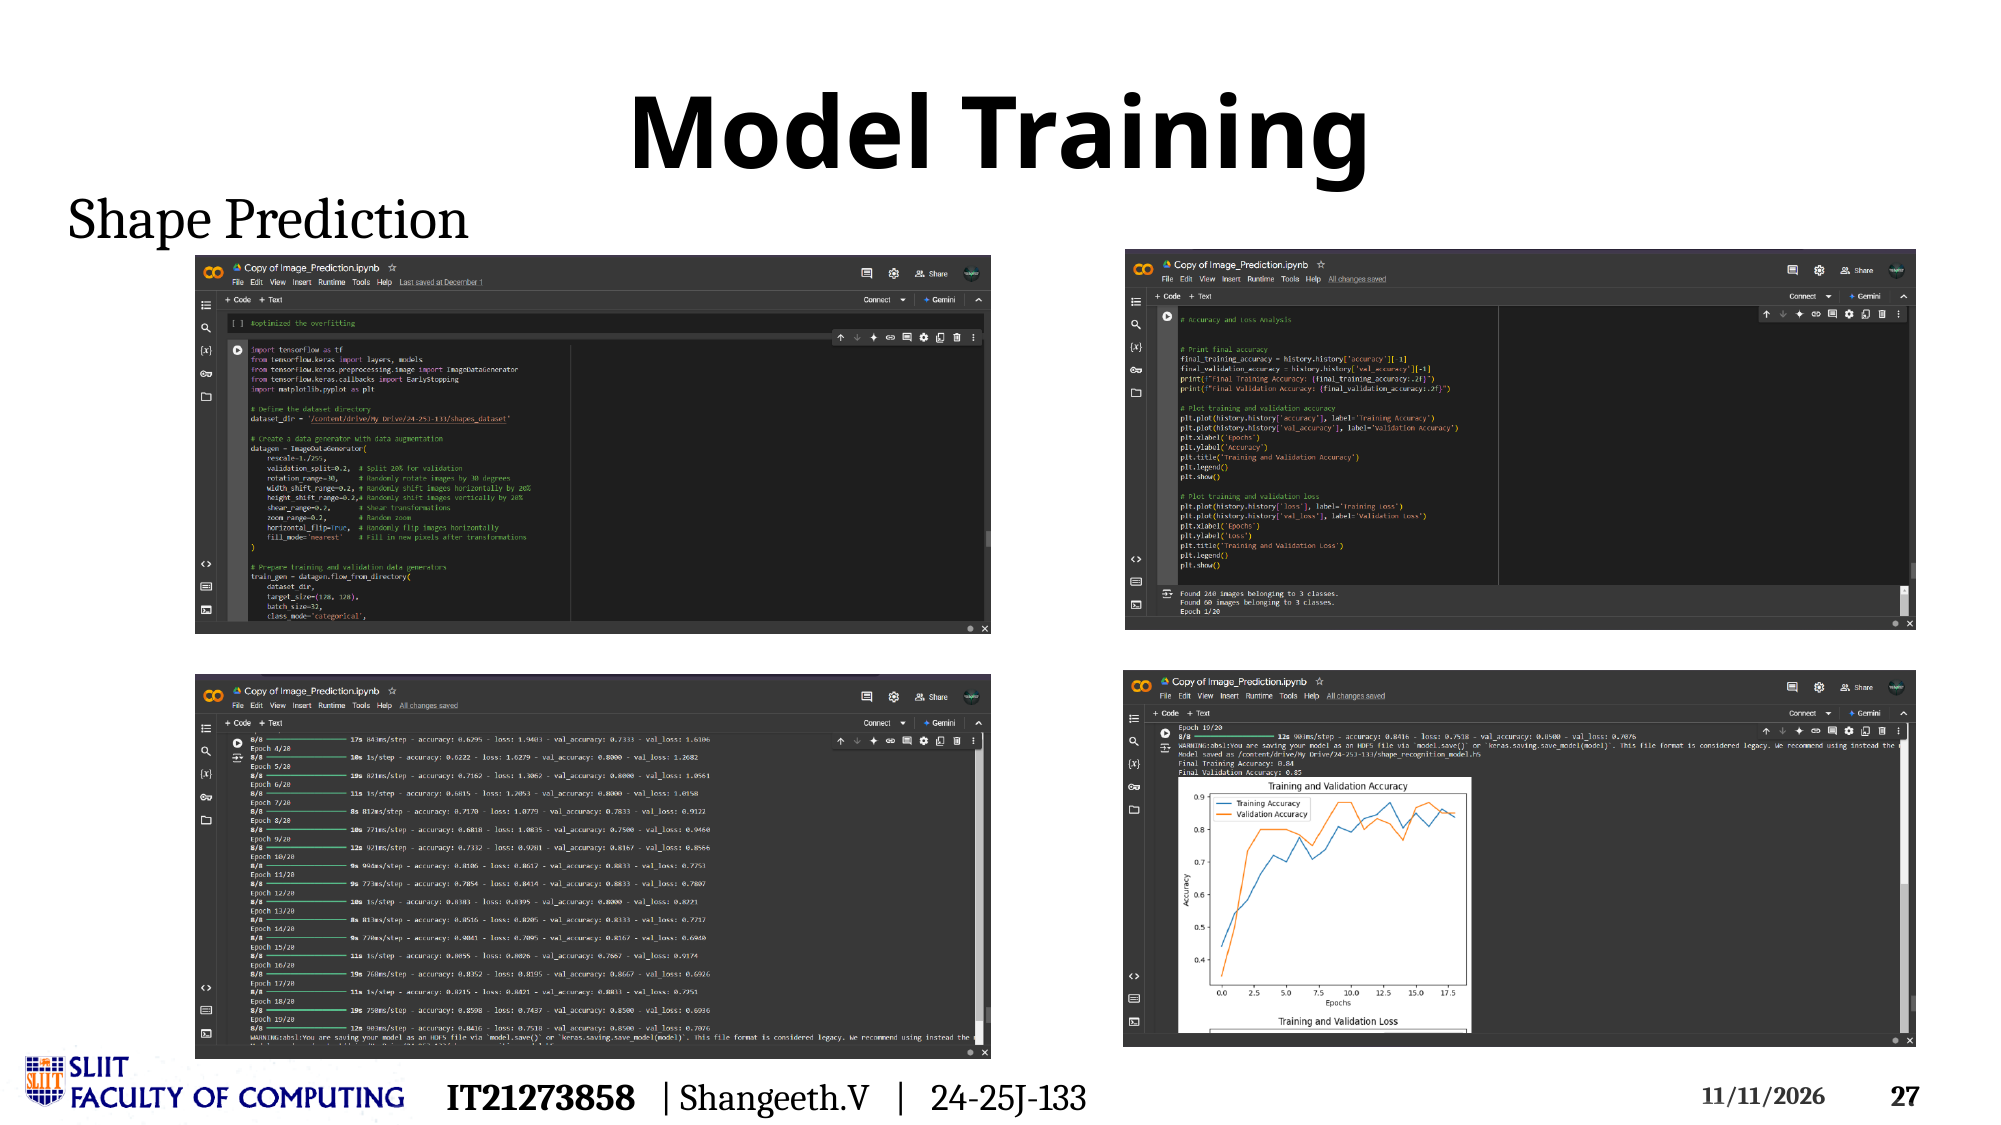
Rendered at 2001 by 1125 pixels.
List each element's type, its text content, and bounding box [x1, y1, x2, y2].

picture [1125, 249, 1916, 630]
picture [1123, 670, 1916, 1047]
text_box IT21273858 | Shangeeth.V | 24-25J-133 [430, 1063, 1552, 1125]
picture [0, 674, 992, 1124]
text_box Shape Prediction [54, 172, 1877, 258]
title Component 03 [162, 1107, 413, 1118]
title Model Training [99, 44, 1900, 197]
picture [195, 255, 992, 634]
